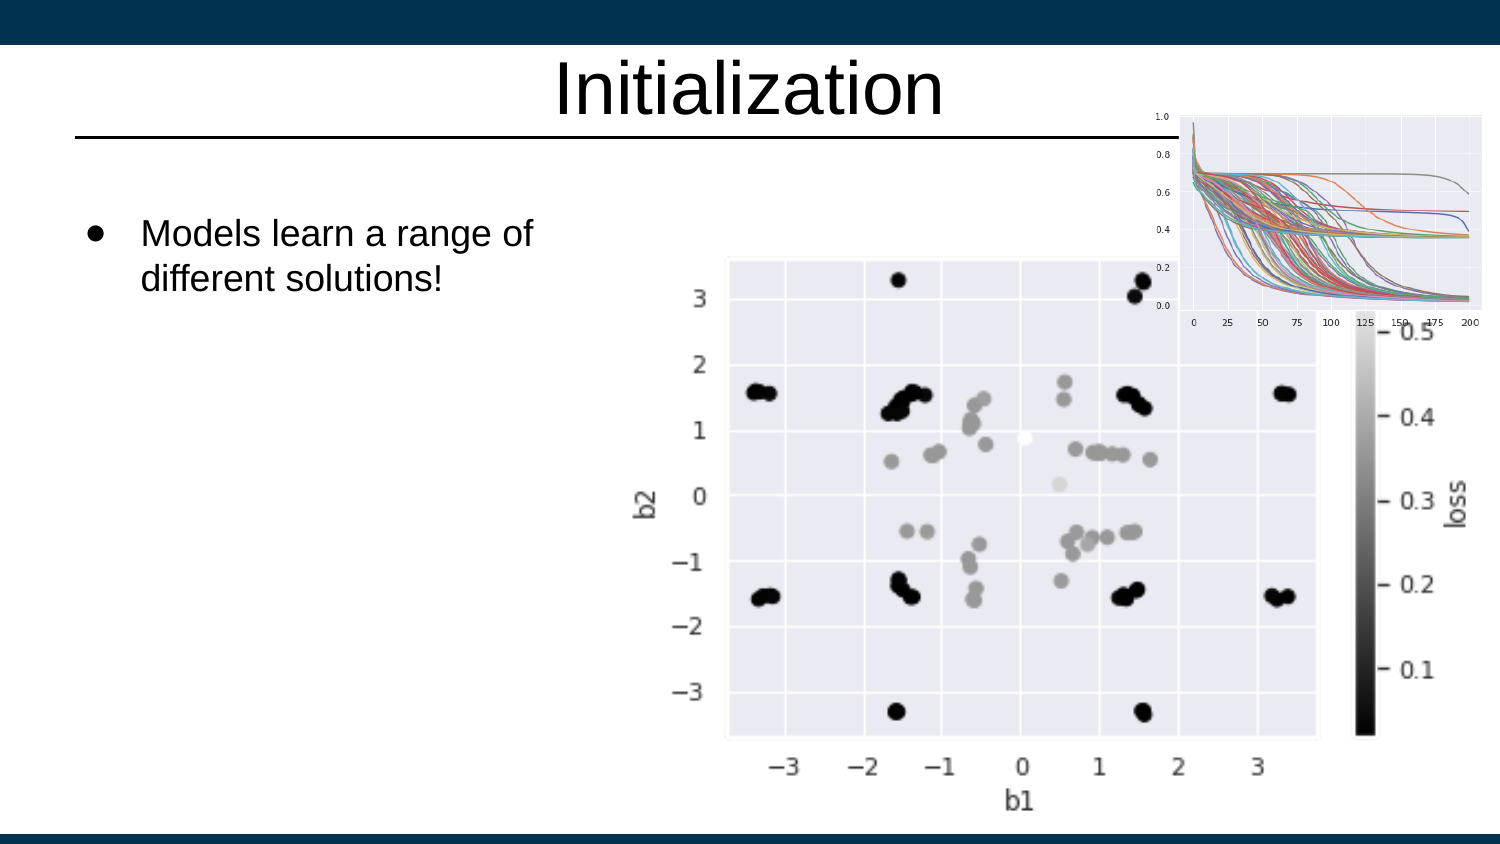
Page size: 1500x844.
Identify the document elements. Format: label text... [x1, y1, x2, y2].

text_box Models learn a range of different solutions! [50, 193, 604, 380]
title Initialization [75, 37, 1425, 132]
picture [618, 106, 1488, 833]
